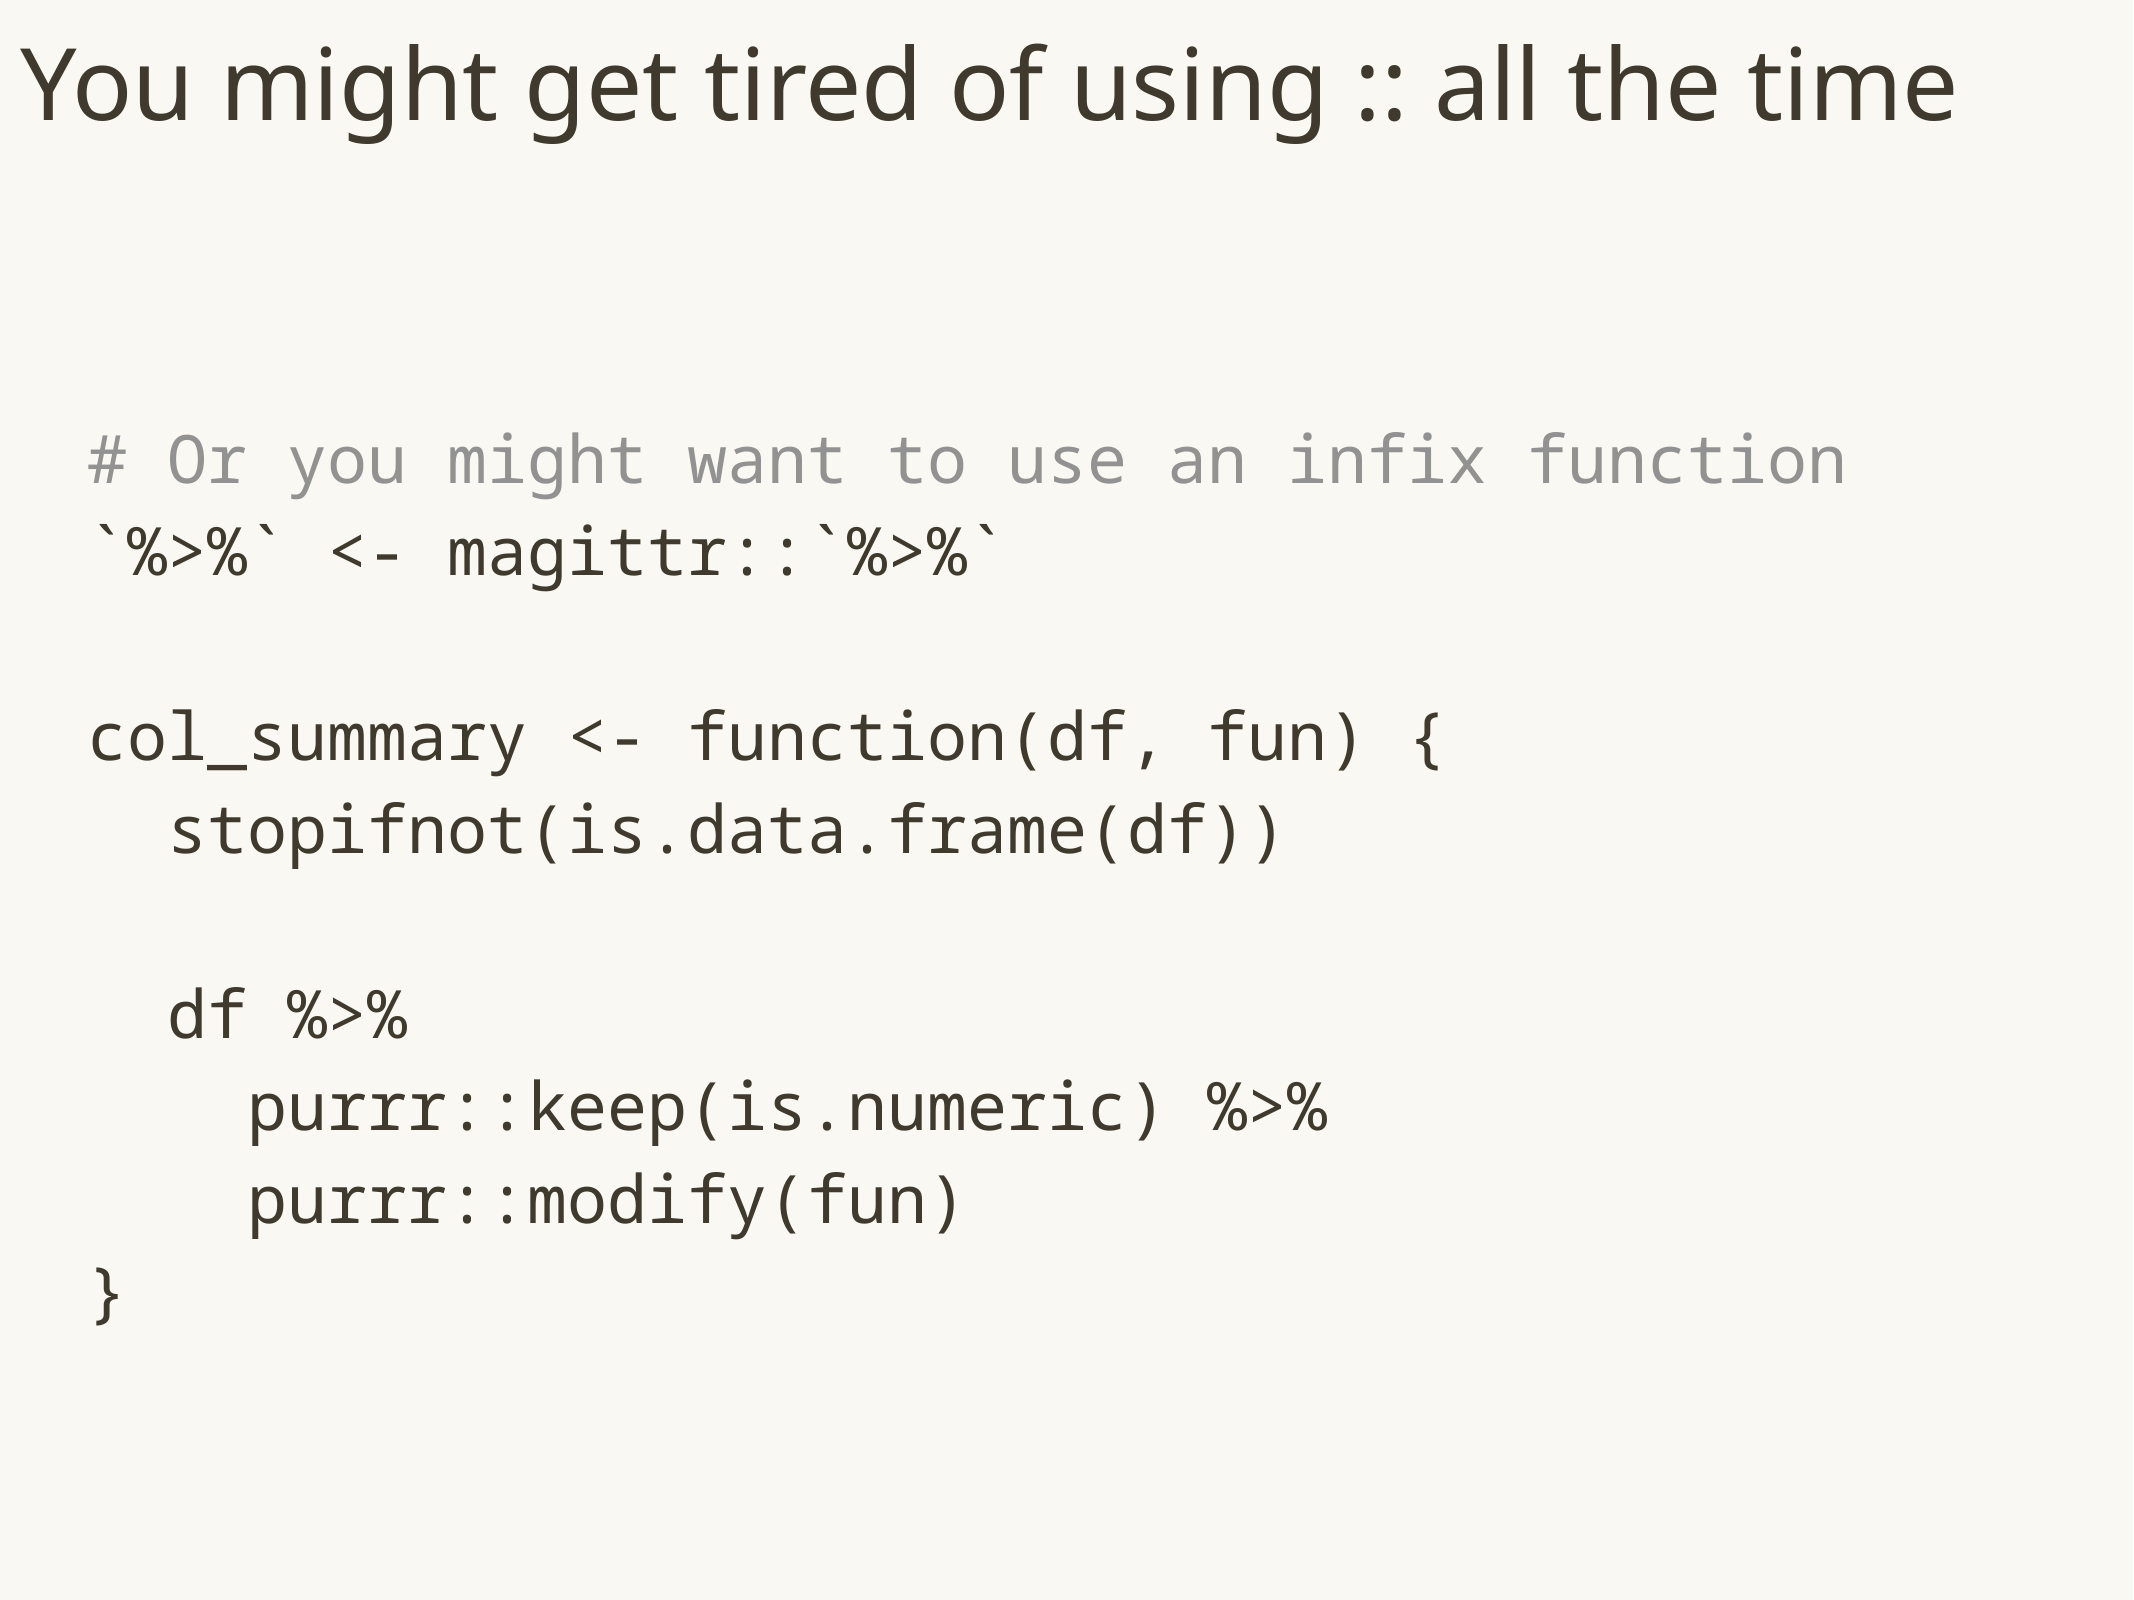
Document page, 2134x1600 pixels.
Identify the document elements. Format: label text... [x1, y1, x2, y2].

list # Or you might want to use an infix function `%>%` <- magittr::`%>%` col_summary <- function(df, fun) { stopifnot(is.data.frame(df)) df %>% purrr::keep(is.numeric) %>% purrr::modify(fun) } [78, 241, 2055, 1505]
title You might get tired of using :: all the time [0, 0, 2134, 163]
